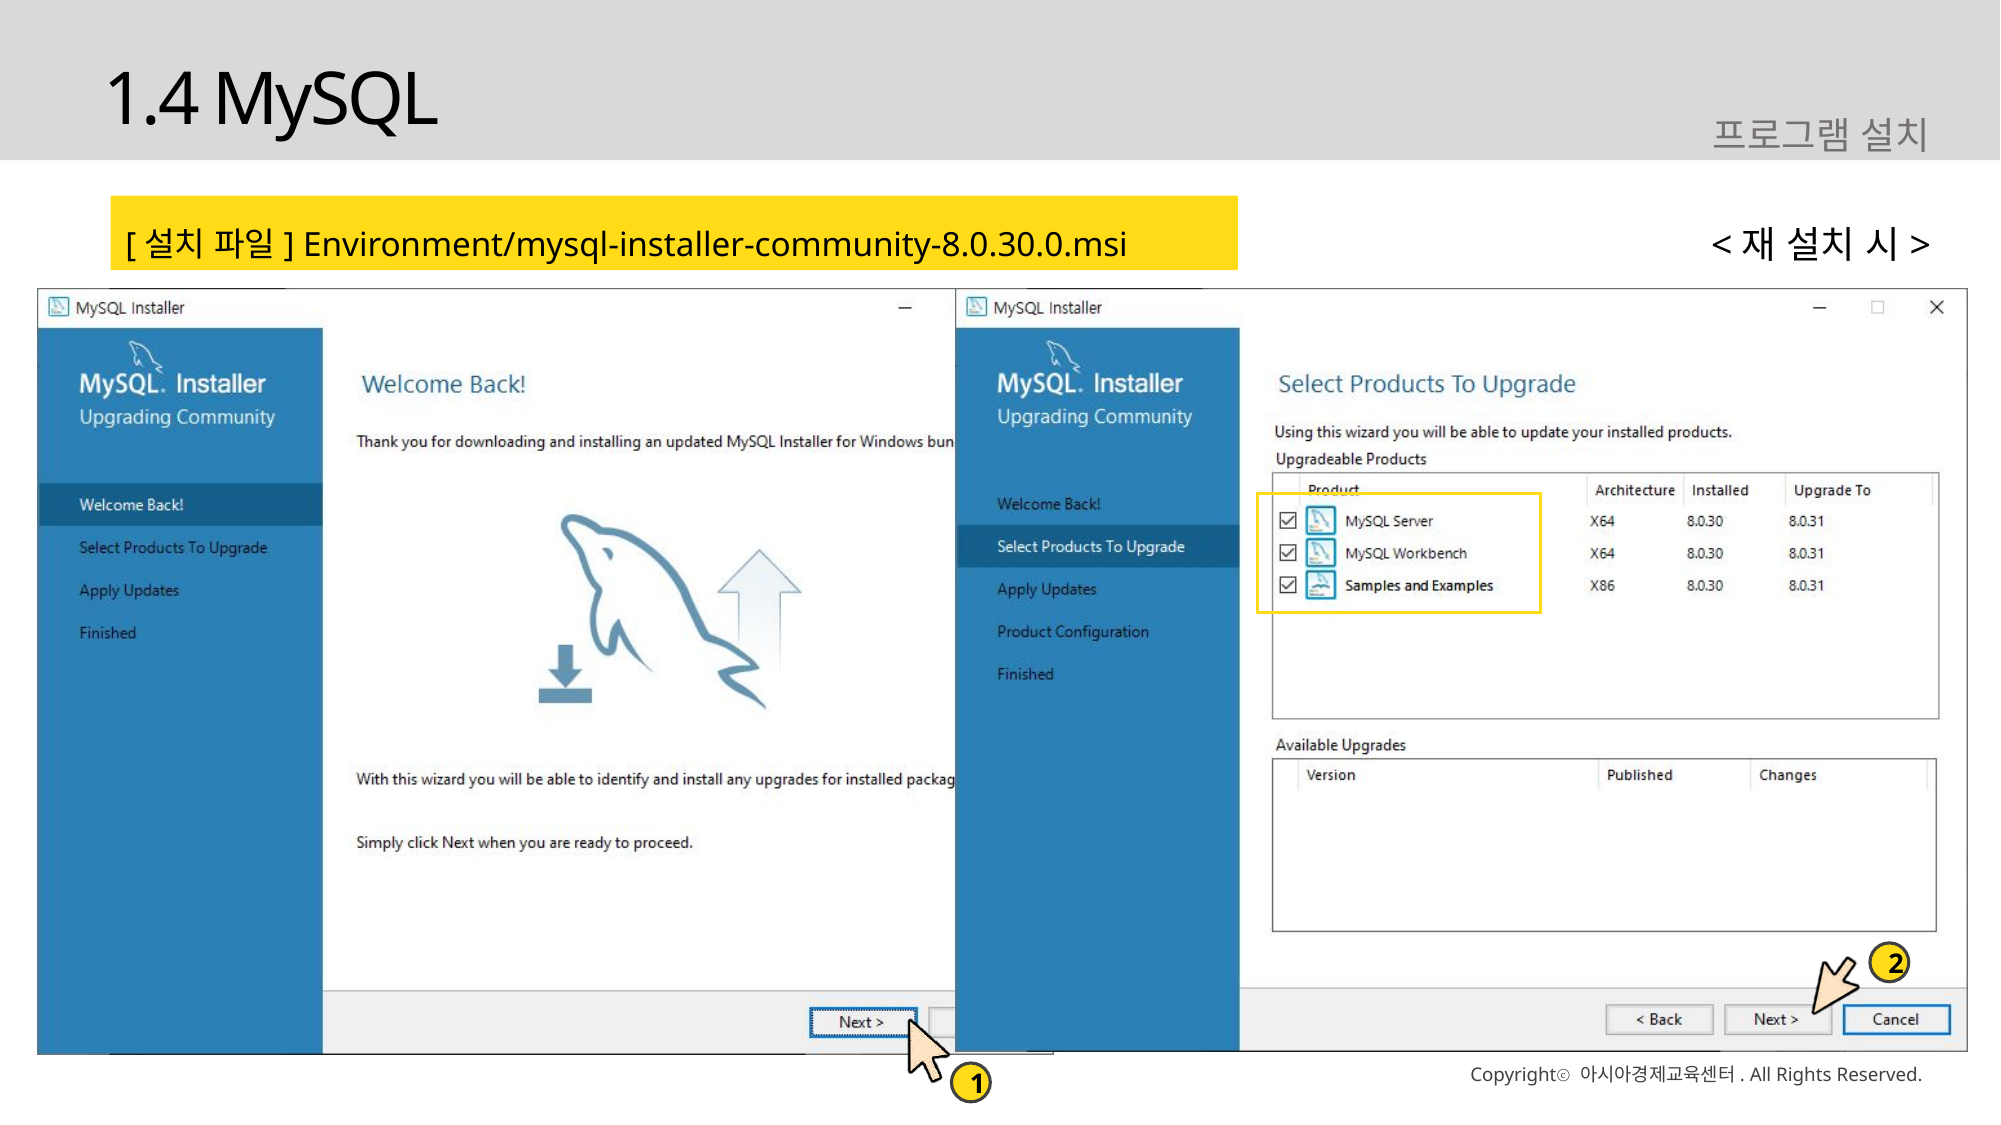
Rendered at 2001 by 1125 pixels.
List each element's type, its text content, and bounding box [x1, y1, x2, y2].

title 1.4 MySQL [88, 26, 1105, 148]
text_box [1780, 942, 1909, 1034]
text_box 프로그램 설치 [1697, 59, 1945, 165]
text_box Copyrightⓒ 아시아경제교육센터. All Rights Reserved. [1455, 1055, 1938, 1093]
picture [37, 288, 1968, 1055]
text_box <재 설치 시> [1696, 213, 1946, 274]
text_box [0, 0, 2000, 161]
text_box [879, 996, 991, 1102]
text_box [설치 파일] Environment/mysql-installer-community-8.0.30.0.msi [110, 195, 1238, 271]
